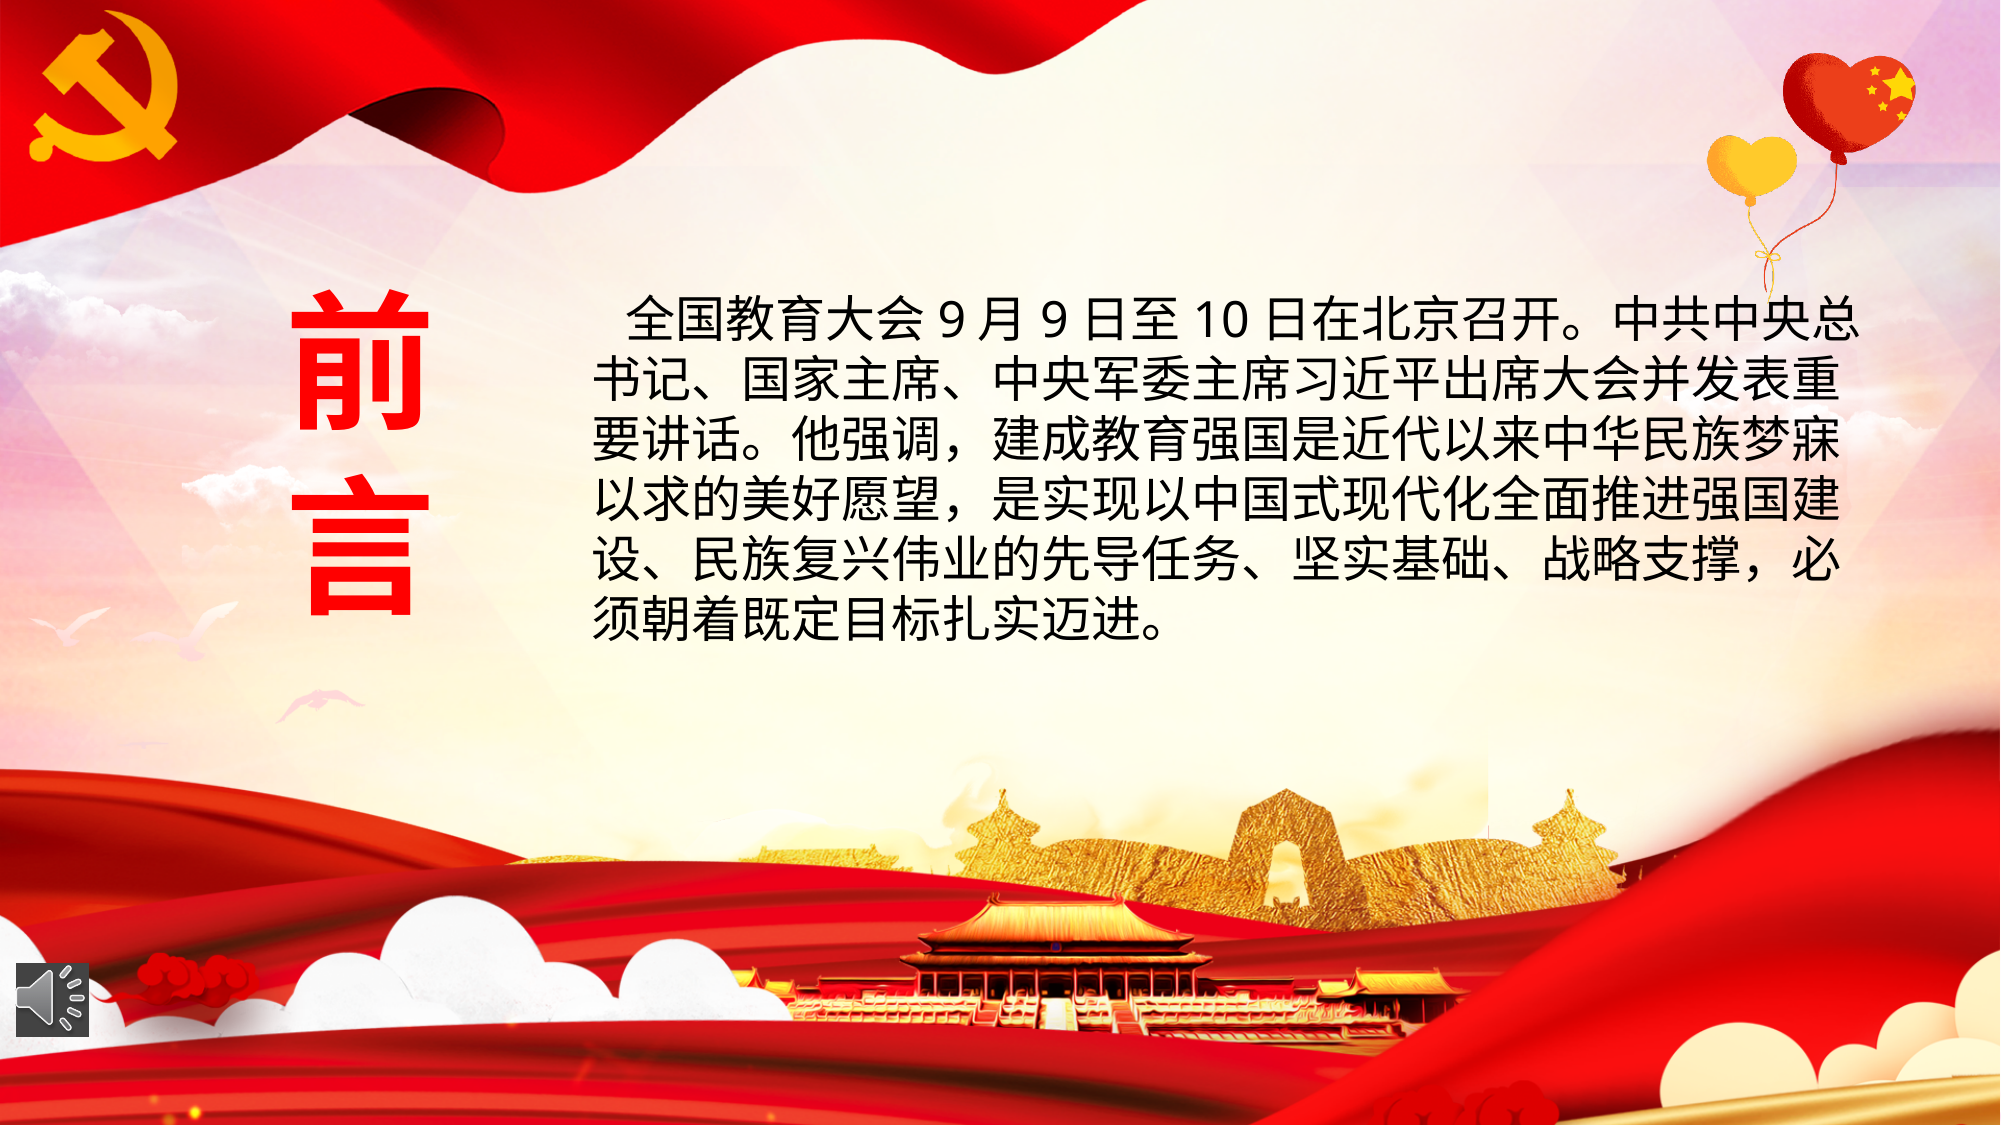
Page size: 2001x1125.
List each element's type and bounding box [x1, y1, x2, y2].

text_box [260, 260, 461, 643]
picture [0, 0, 2001, 1125]
